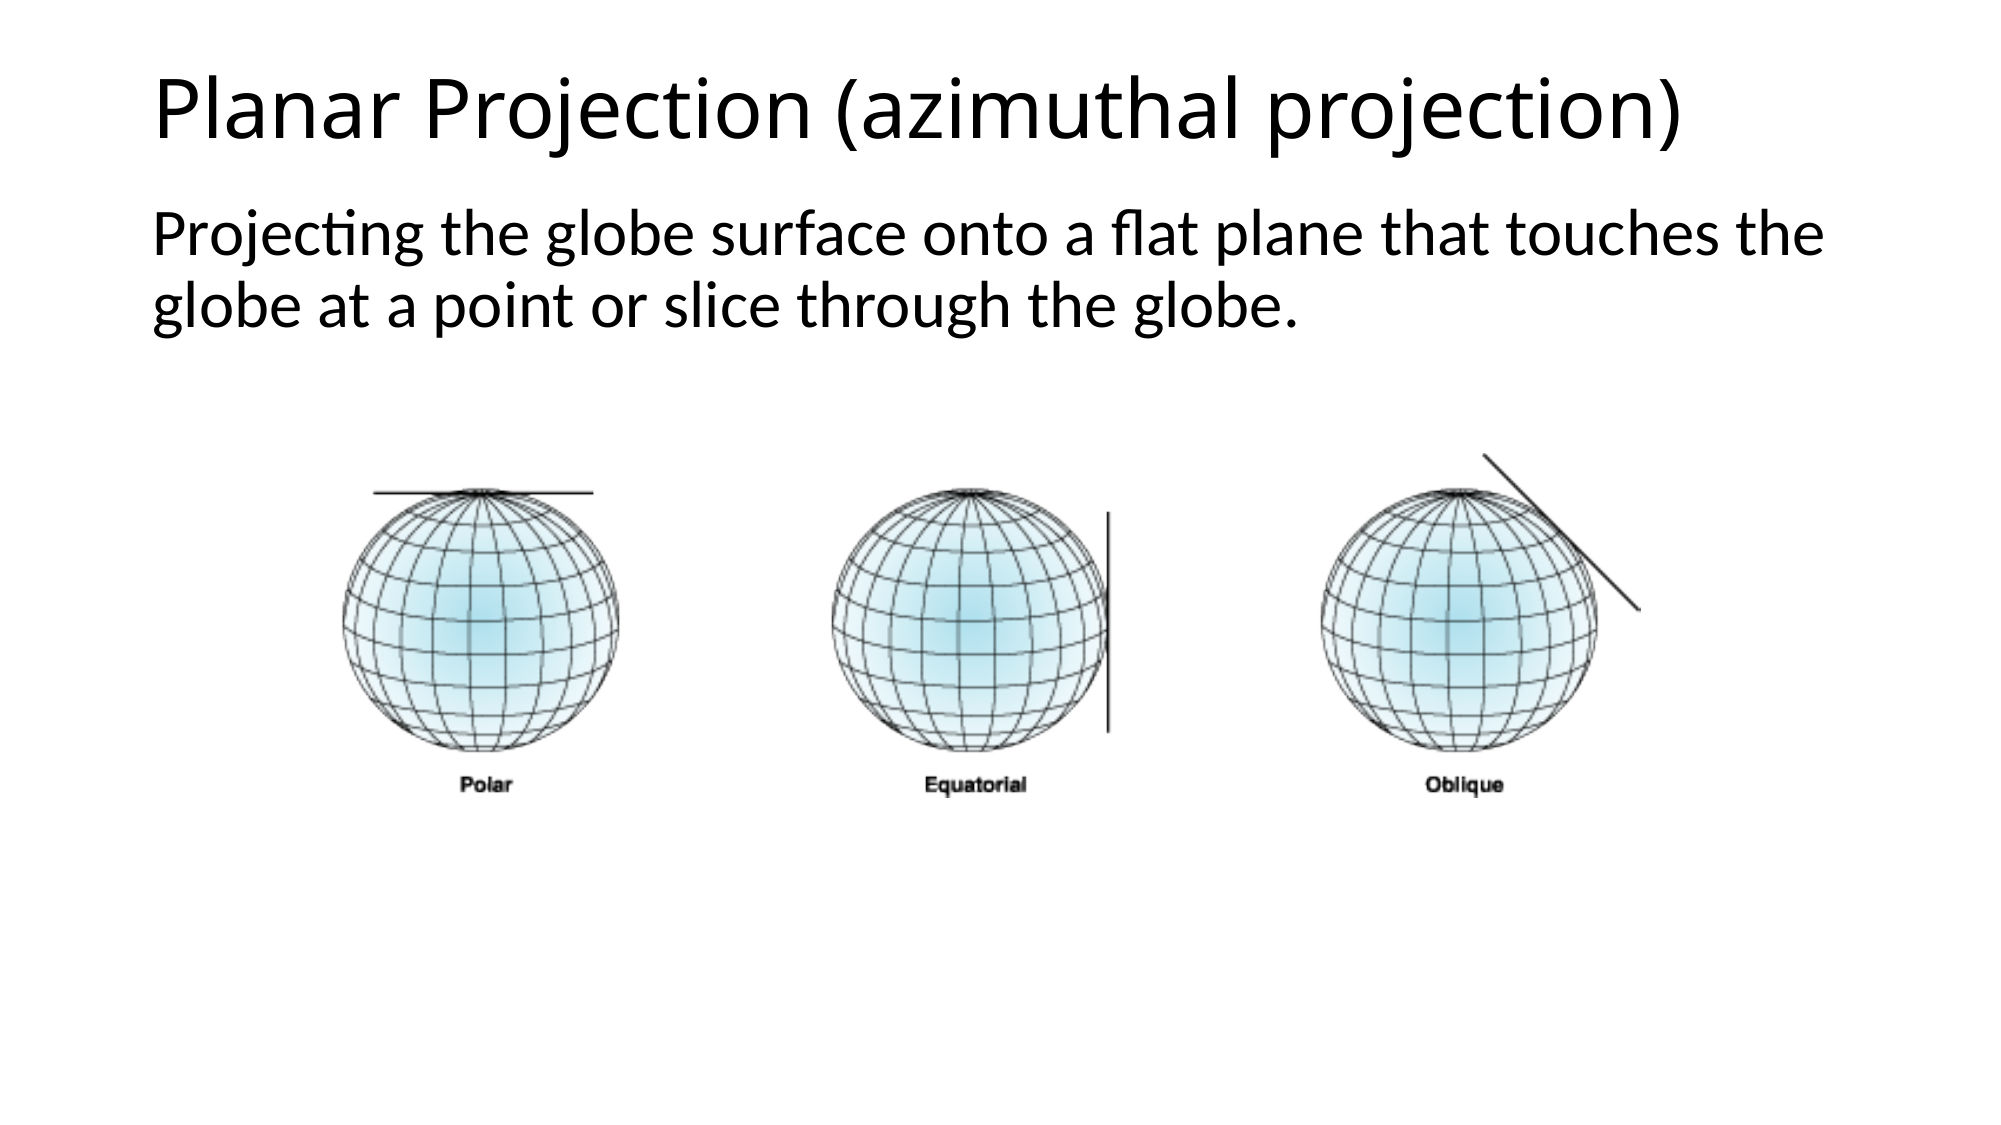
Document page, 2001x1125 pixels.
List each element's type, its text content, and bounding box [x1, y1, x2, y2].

picture [324, 453, 1641, 798]
title Planar Projection (azimuthal projection) [137, 59, 1863, 165]
list Projecting the globe surface onto a flat plane that touches the globe at a point or slice through the globe. [137, 190, 1863, 849]
